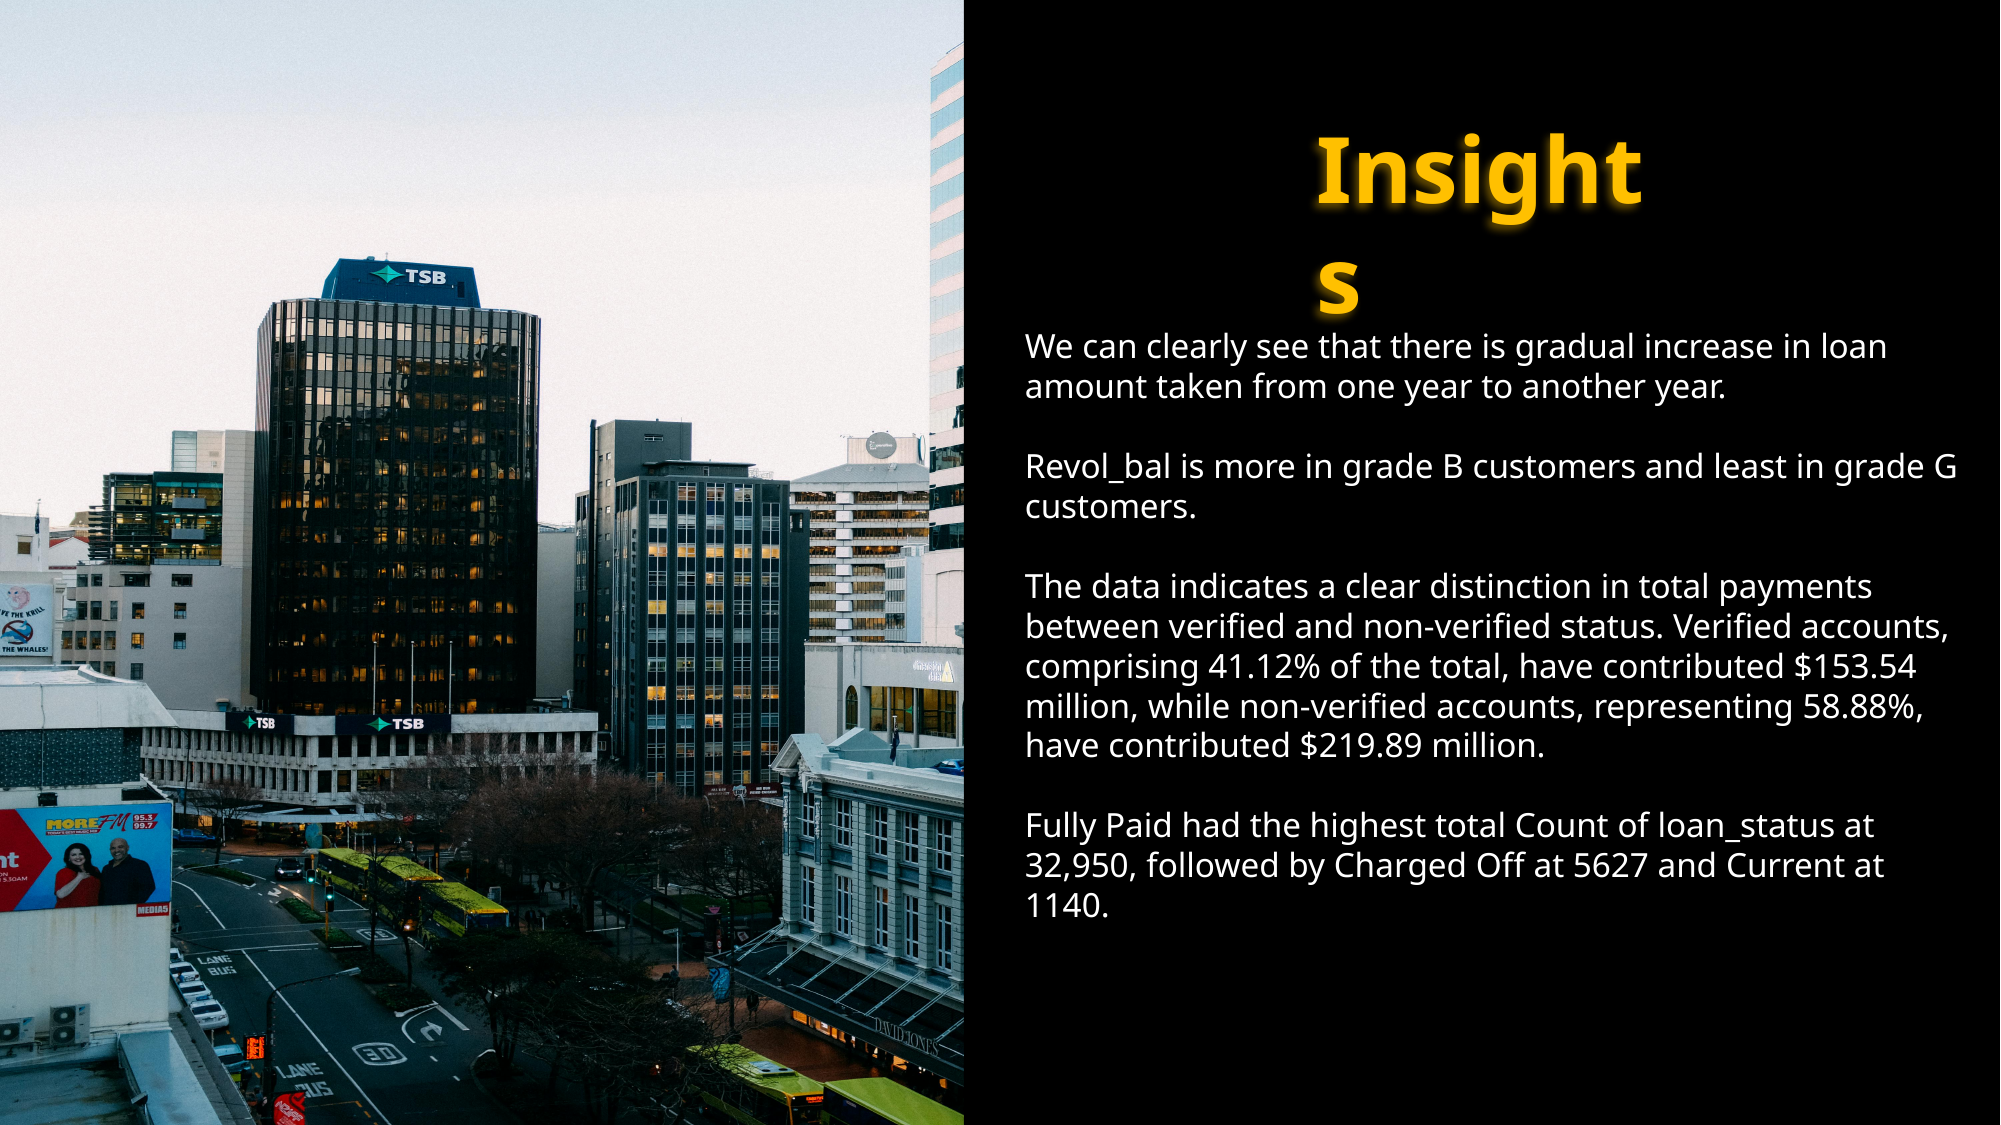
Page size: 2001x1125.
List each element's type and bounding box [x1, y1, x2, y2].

text_box [963, 0, 2000, 1125]
picture [0, 0, 963, 1125]
